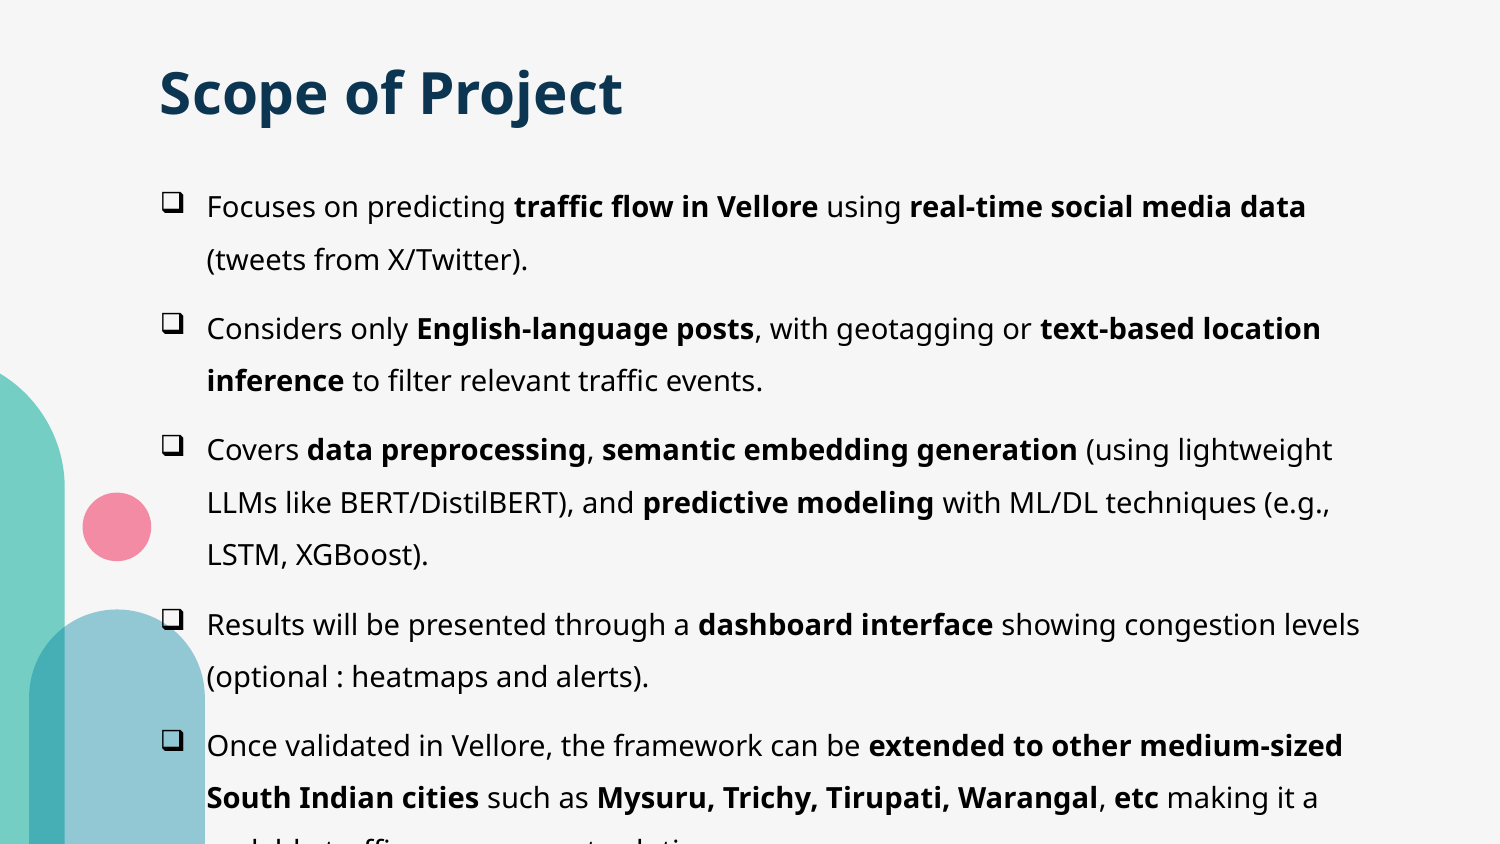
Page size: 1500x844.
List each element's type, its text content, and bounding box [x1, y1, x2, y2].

title Scope of Project [145, 41, 1409, 136]
text_box Focuses on predicting traffic flow in Vellore using real-time social media data (tweets from X/Twitter). Considers only English-language posts, with geotagging or text-based location inference to filter relevant traffic events. Covers data preprocessing, semantic embedding generation (using lightweight LLMs like BERT/DistilBERT), and predictive modeling with ML/DL techniques (e.g., LSTM, XGBoost). Results will be presented through a dashboard interface showing congestion levels (optional : heatmaps and alerts). Once validated in Vellore, the framework can be extended to other medium-sized South Indian cities such as Mysuru, Trichy, Tirupati, Warangal, etc making it a scalable traffic management solution. [144, 163, 1394, 844]
